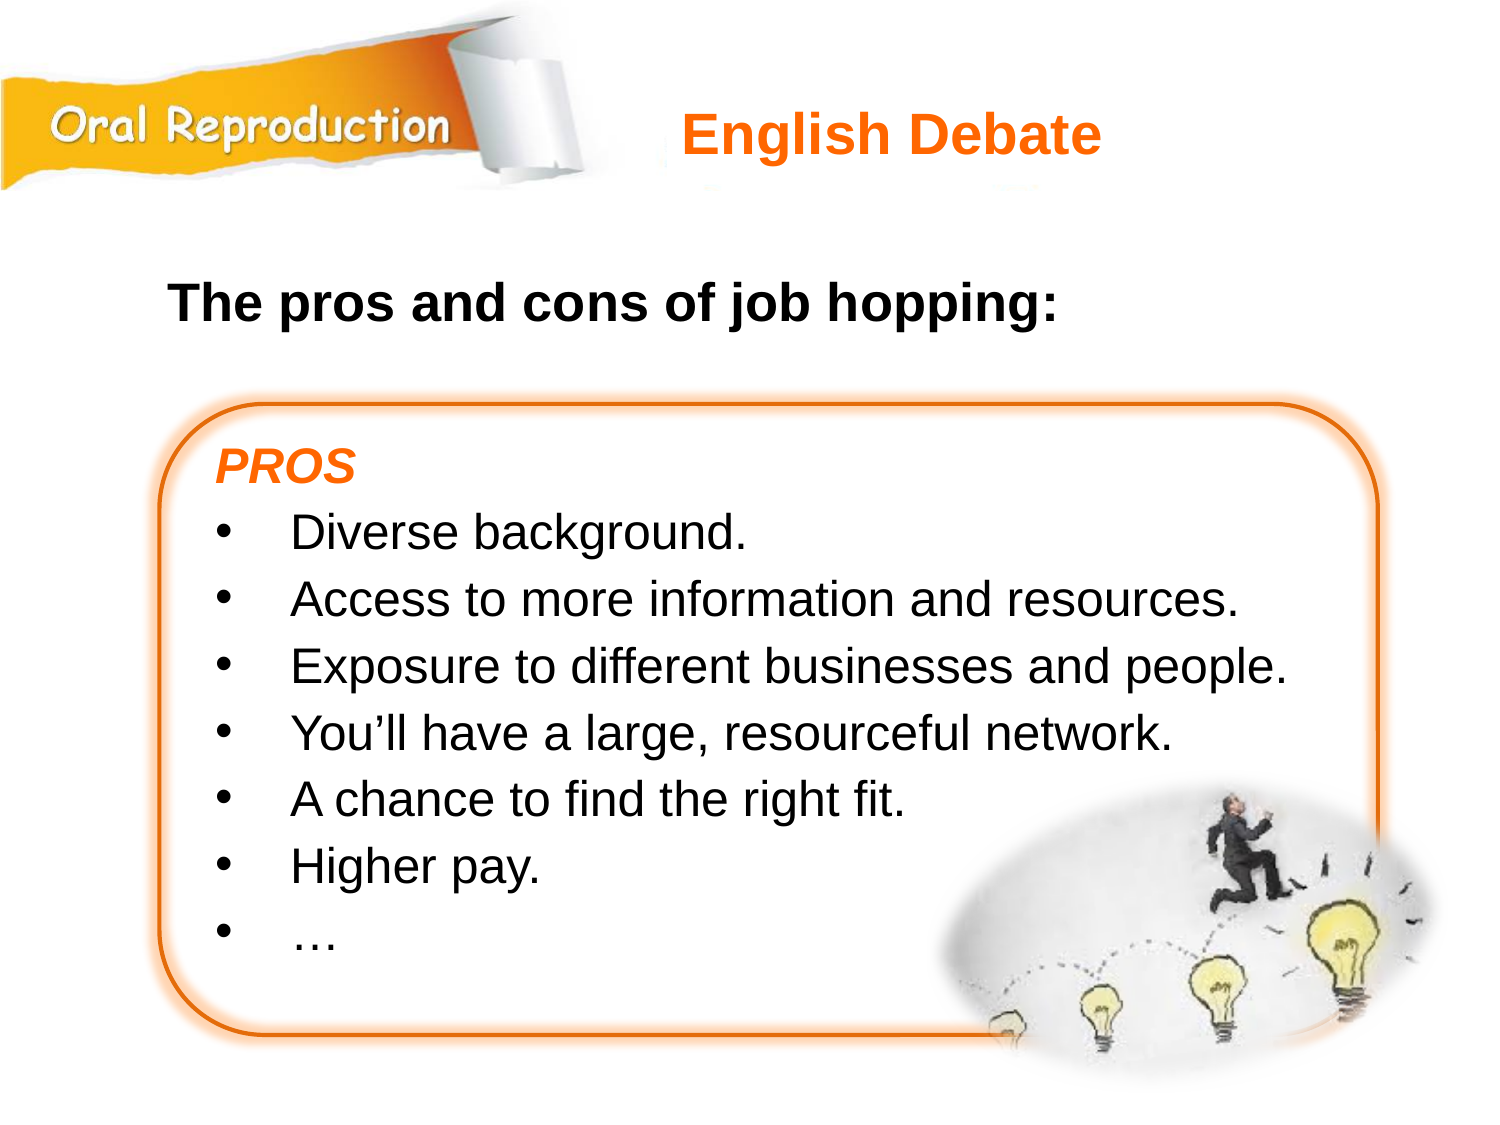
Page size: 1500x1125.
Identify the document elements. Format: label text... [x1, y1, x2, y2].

text_box [157, 401, 1380, 1038]
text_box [0, 0, 1234, 192]
text_box The pros and cons of job hopping: [152, 259, 1237, 340]
picture [923, 771, 1451, 1092]
